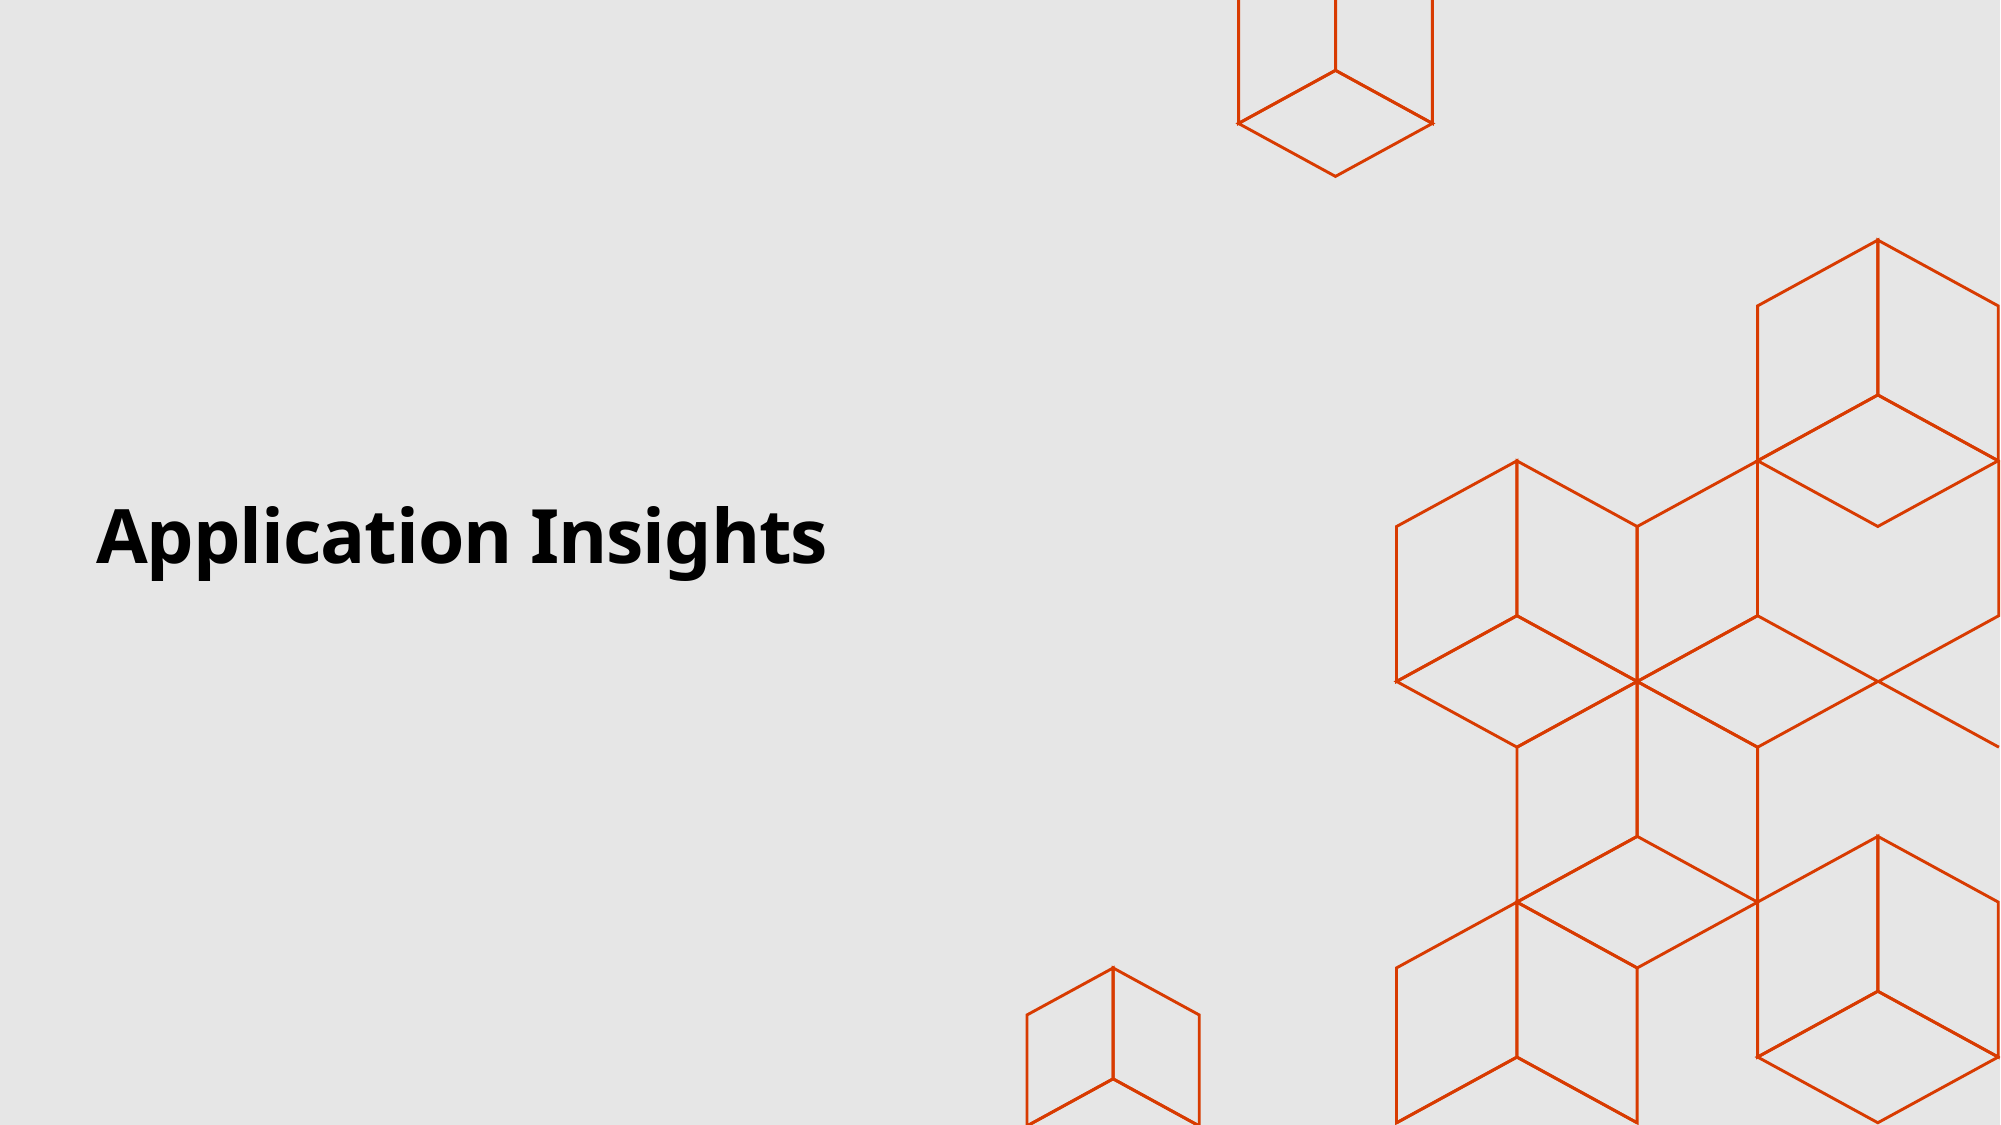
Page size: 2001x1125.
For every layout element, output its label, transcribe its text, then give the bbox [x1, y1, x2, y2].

title Application Insights [96, 498, 1208, 580]
